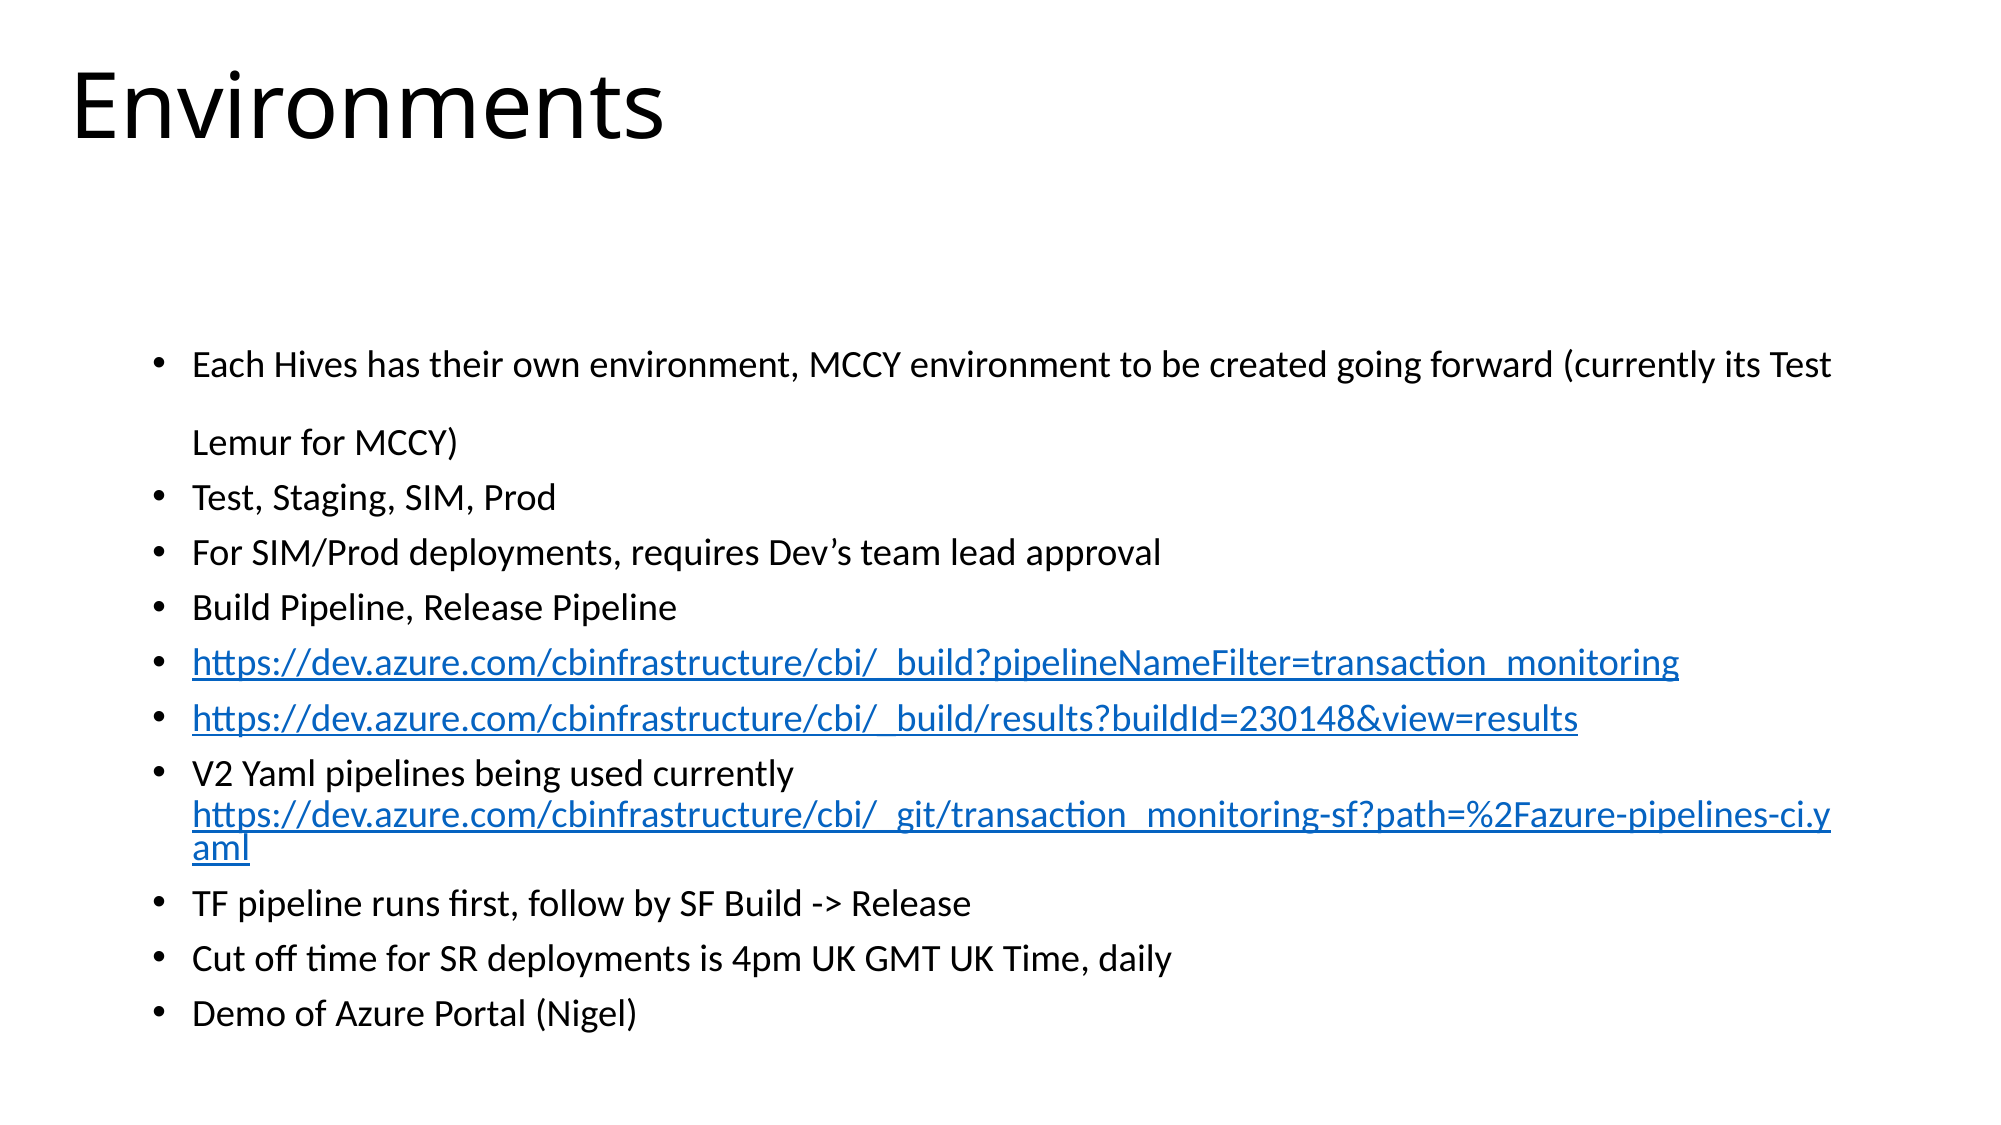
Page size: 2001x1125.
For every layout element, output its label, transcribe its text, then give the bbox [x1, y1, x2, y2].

text_box Environments [54, 0, 1940, 218]
list Each Hives has their own environment, MCCY environment to be created going forward (currently its Test Lemur for MCCY) Test, Staging, SIM, Prod For SIM/Prod deployments, requires Dev’s team lead approval Build Pipeline, Release Pipeline https://dev.azure.com/cbinfrastructure/cbi/_build?pipelineNameFilter=transaction_monitoring https://dev.azure.com/cbinfrastructure/cbi/_build/results?buildId=230148&view=results V2 Yaml pipelines being used currently https://dev.azure.com/cbinfrastructure/cbi/_git/transaction_monitoring-sf?path=%2Fazure-pipelines-ci.yaml TF pipeline runs first, follow by SF Build -> Release Cut off time for SR deployments is 4pm UK GMT UK Time, daily Demo of Azure Portal (Nigel) [137, 299, 1863, 1014]
